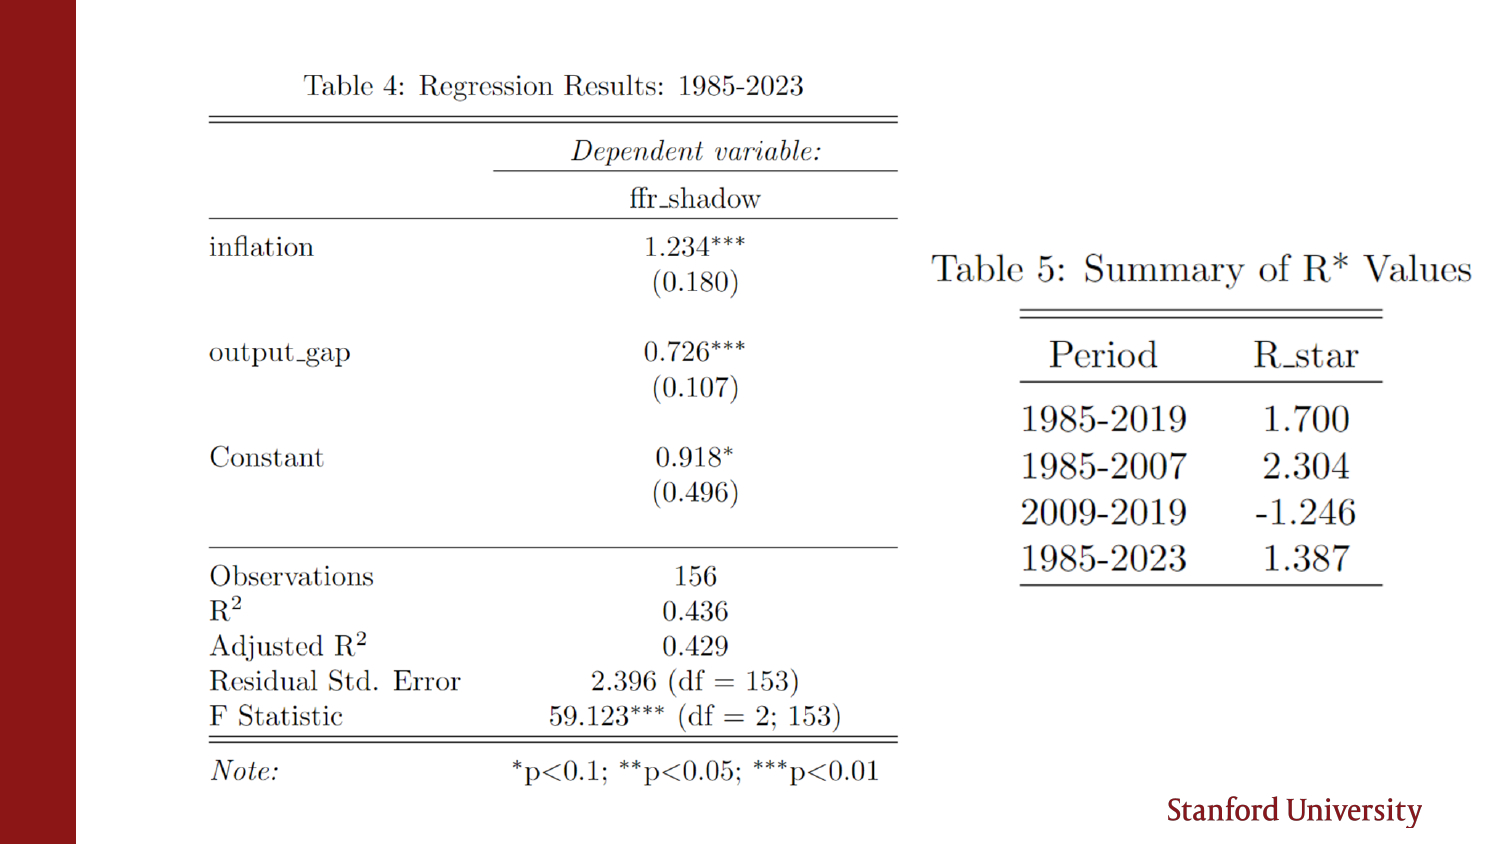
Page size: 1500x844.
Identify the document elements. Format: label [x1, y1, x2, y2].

picture [197, 57, 906, 786]
picture [1168, 796, 1422, 828]
picture [914, 242, 1475, 601]
